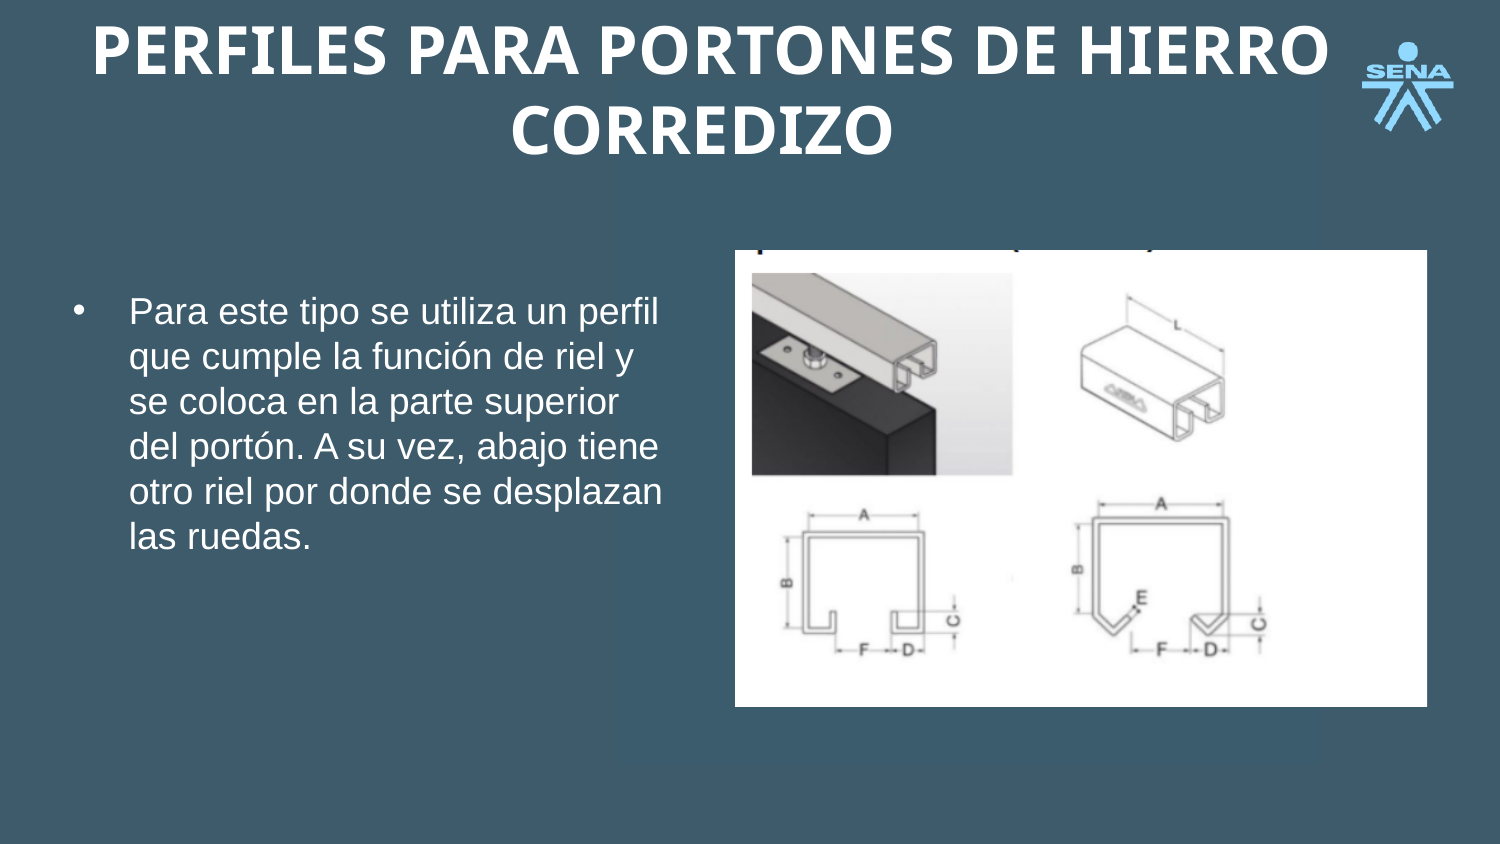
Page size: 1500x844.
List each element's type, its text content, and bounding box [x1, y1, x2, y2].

picture [0, 0, 1500, 844]
text_box Para este tipo se utiliza un perfil que cumple la función de riel y se coloca en la parte superior del portón. A su vez, abajo tiene otro riel por donde se desplazan las ruedas. [57, 279, 687, 565]
text_box PERFILES PARA PORTONES DE HIERRO CORREDIZO [0, 0, 1424, 175]
